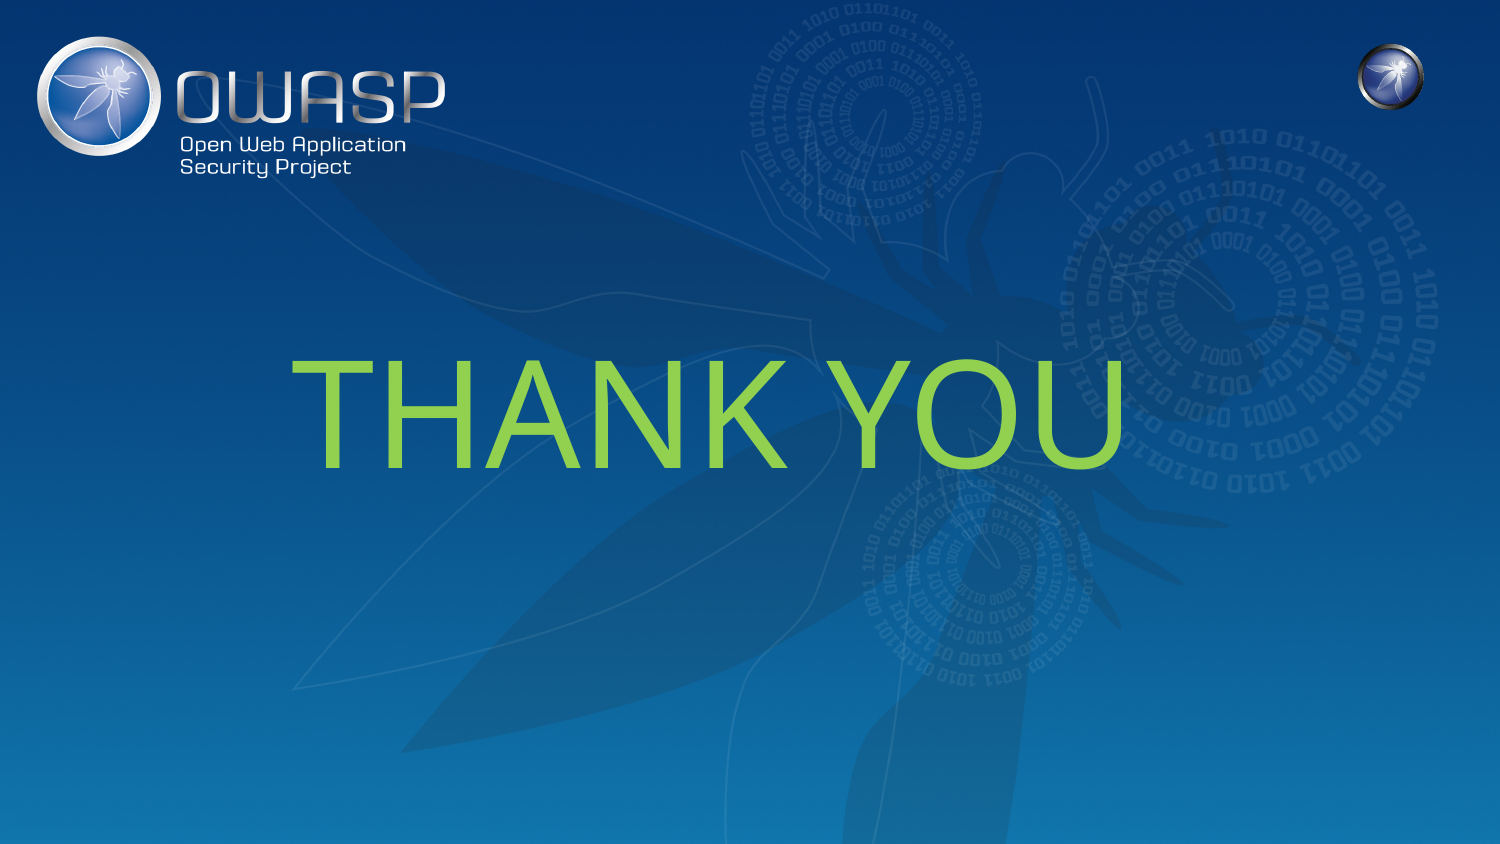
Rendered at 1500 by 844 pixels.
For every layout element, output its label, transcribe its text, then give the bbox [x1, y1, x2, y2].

title THANK YOU [275, 317, 1393, 499]
picture [0, 0, 1500, 844]
